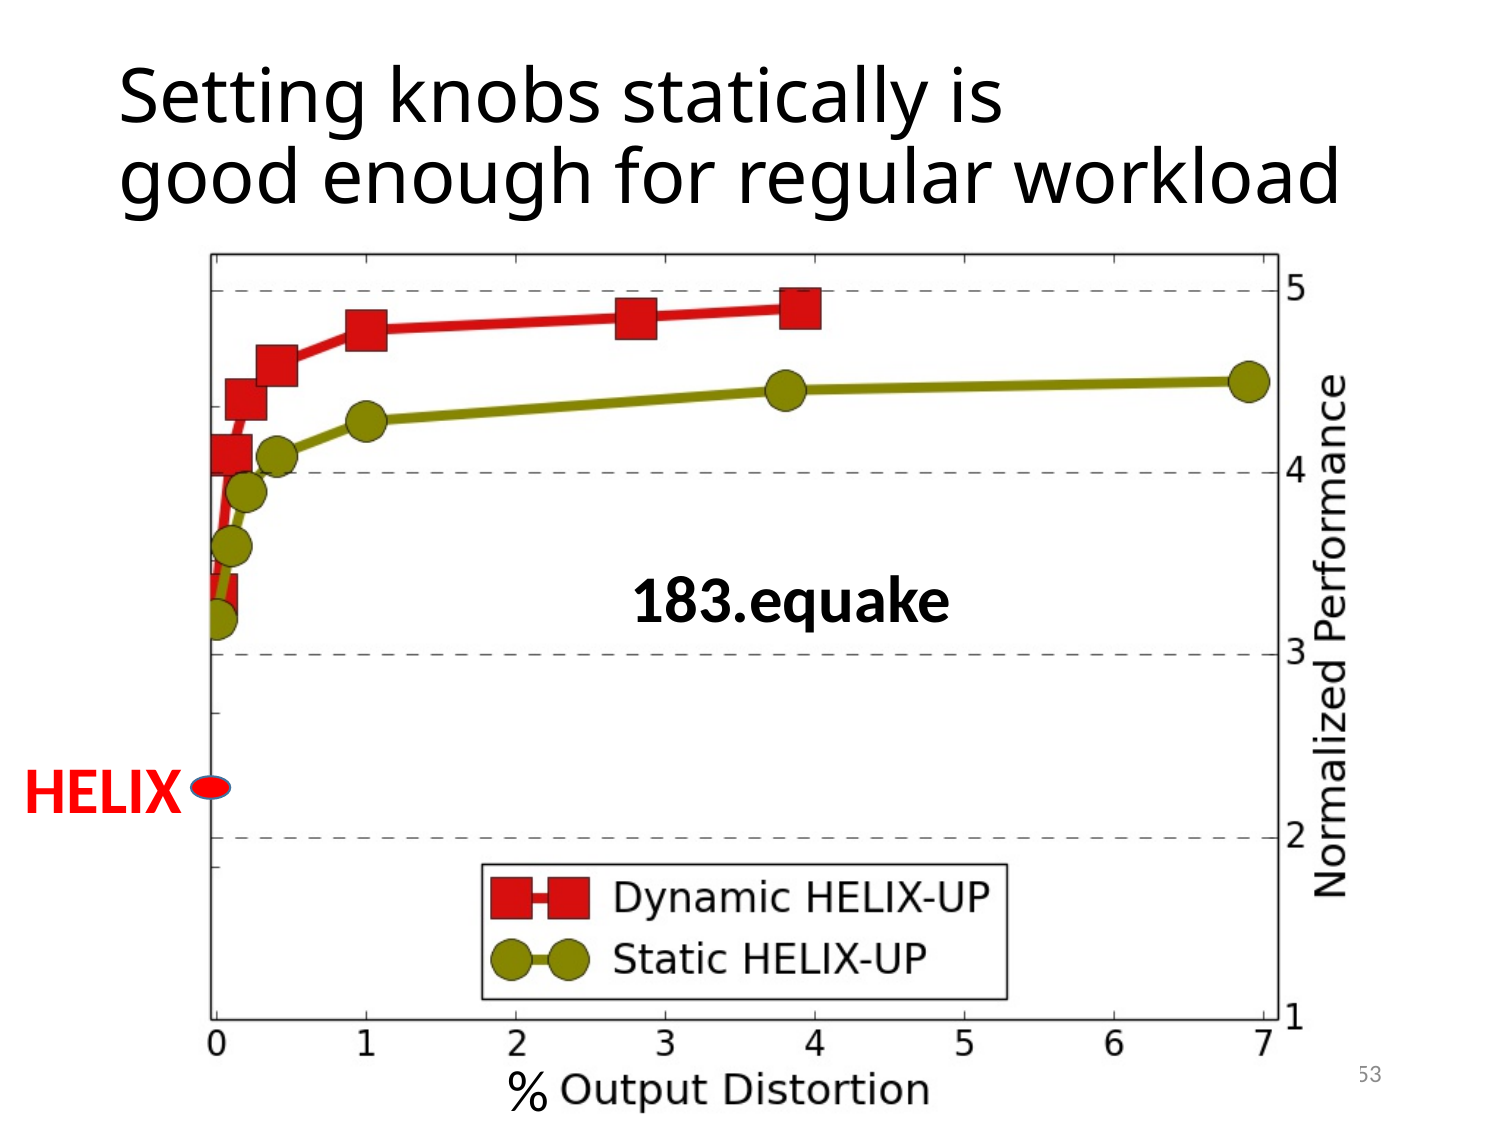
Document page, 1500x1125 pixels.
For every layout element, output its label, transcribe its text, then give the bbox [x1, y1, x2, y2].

text_box HELIX [10, 739, 187, 835]
slide_number 53 [1360, 1042, 1397, 1103]
picture [187, 245, 1360, 1125]
title Setting knobs statically is good enough for regular workload [103, 29, 1397, 247]
